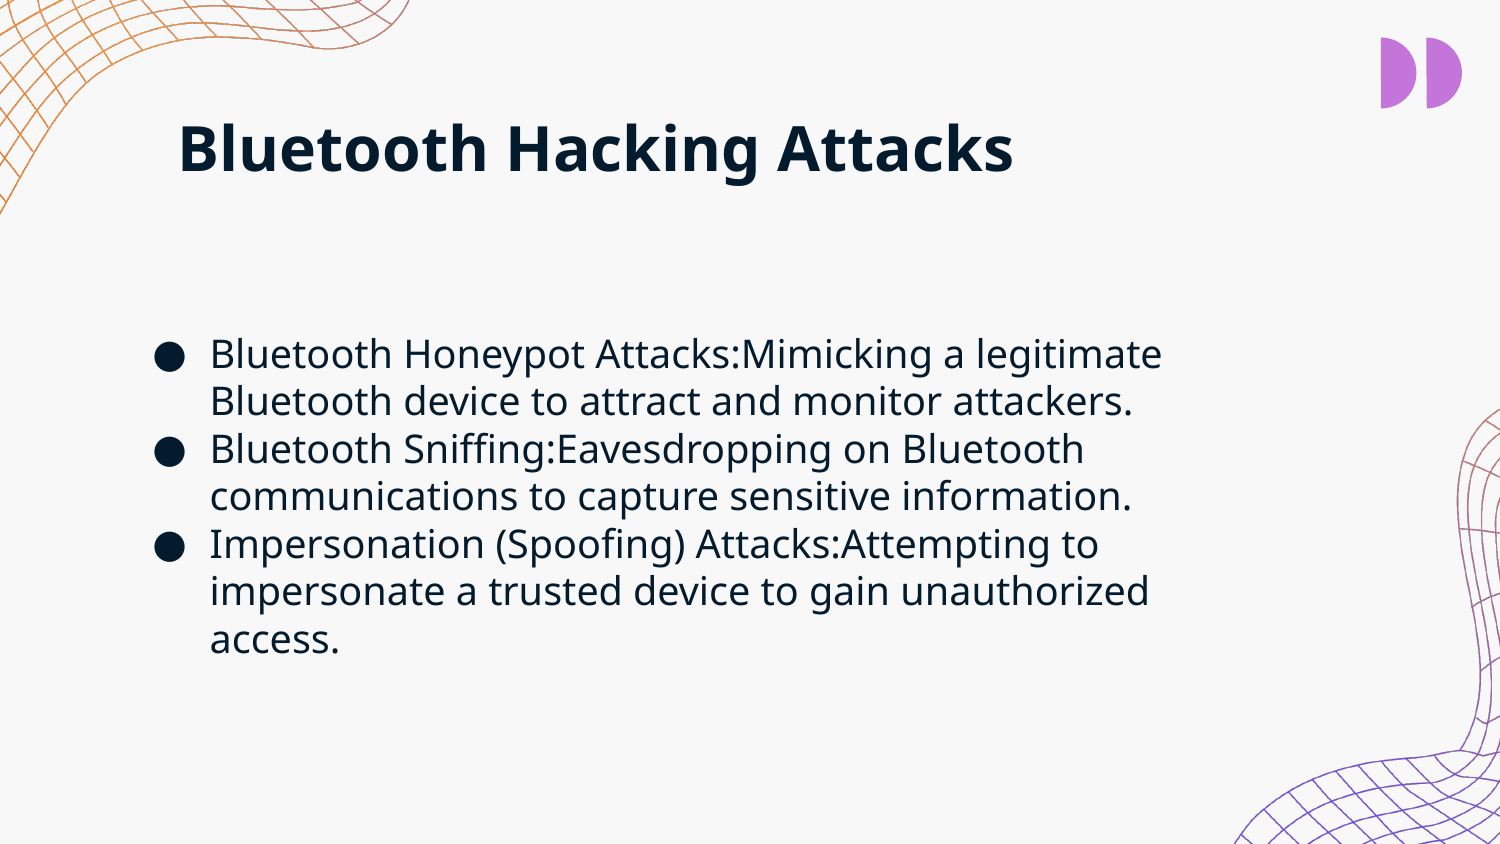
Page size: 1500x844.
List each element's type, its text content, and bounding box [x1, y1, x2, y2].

title Bluetooth Hacking Attacks [162, 94, 1427, 189]
picture [1153, 385, 1500, 844]
text_box Bluetooth Honeypot Attacks:Mimicking a legitimate Bluetooth device to attract and monitor attackers. Bluetooth Sniffing:Eavesdropping on Bluetooth communications to capture sensitive information. Impersonation (Spoofing) Attacks:Attempting to impersonate a trusted device to gain unauthorized access. [119, 313, 1268, 676]
picture [0, 0, 505, 222]
